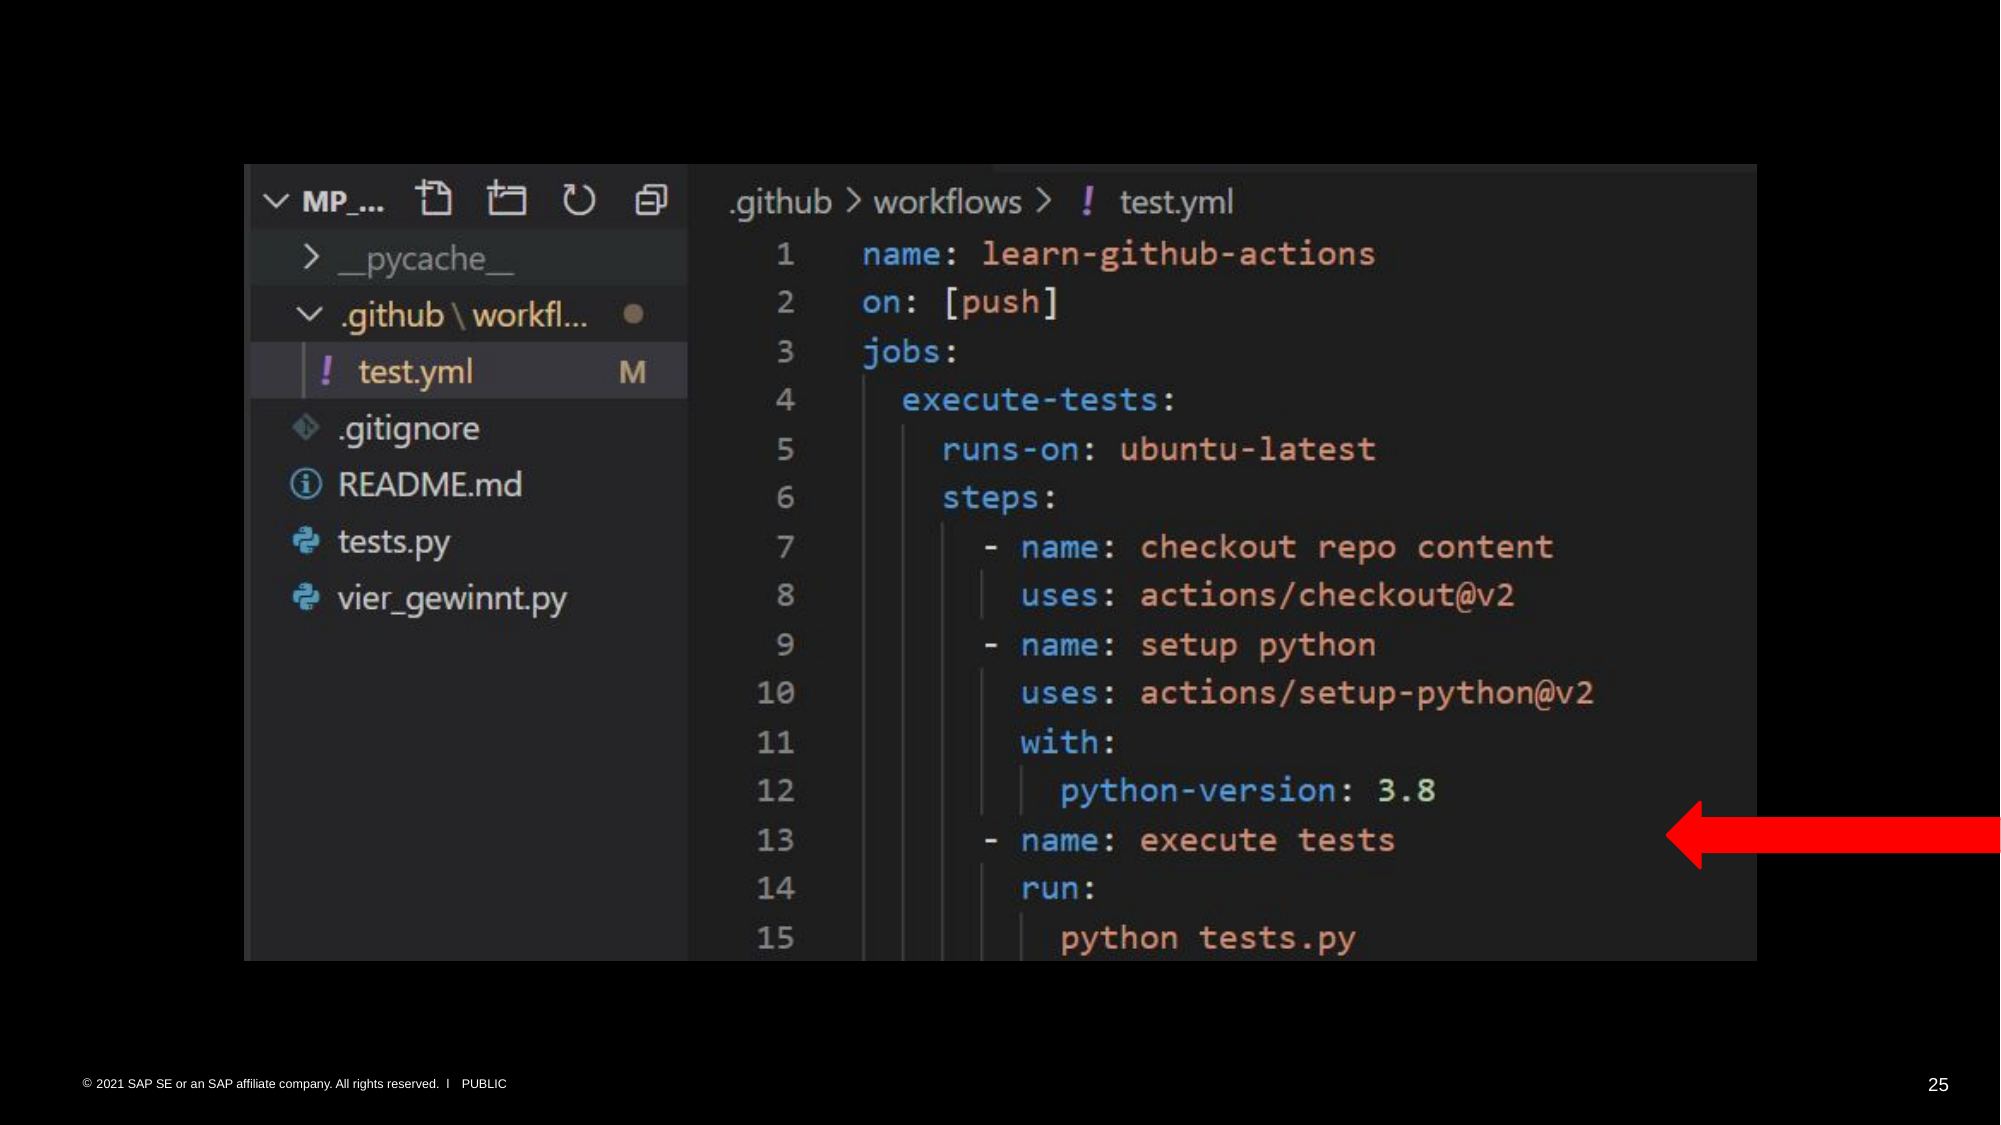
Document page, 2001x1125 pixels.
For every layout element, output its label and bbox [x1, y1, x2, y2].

picture [243, 163, 1757, 961]
text_box [1760, 817, 2001, 854]
